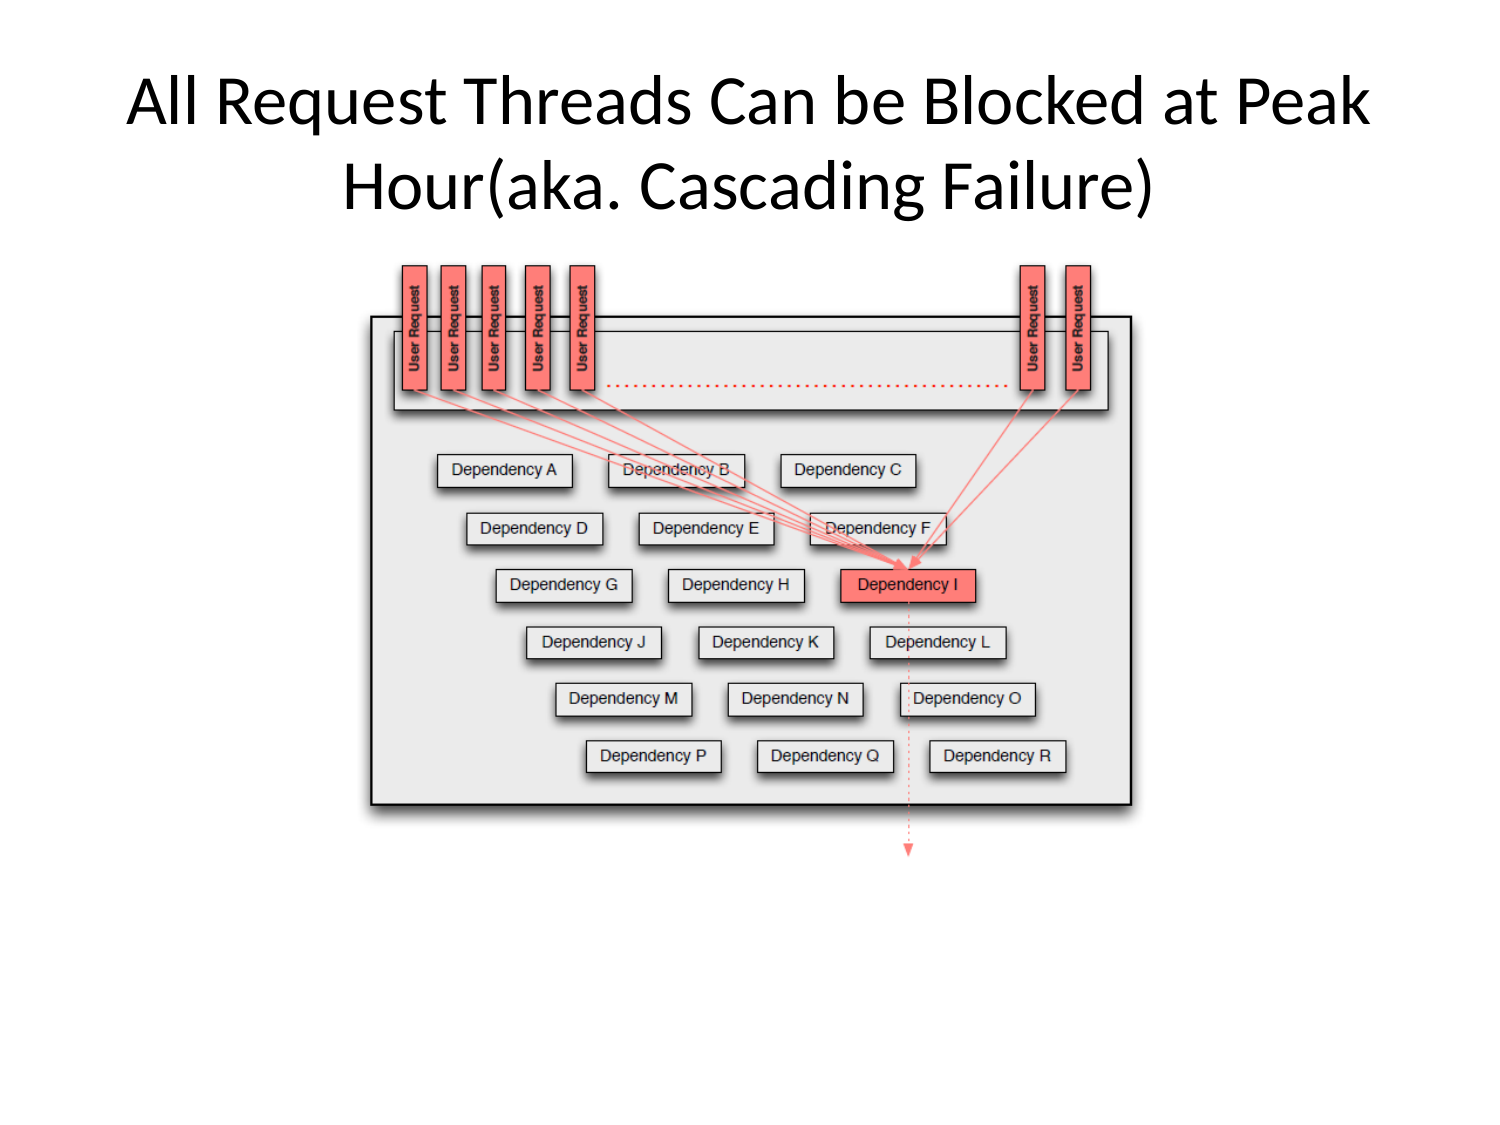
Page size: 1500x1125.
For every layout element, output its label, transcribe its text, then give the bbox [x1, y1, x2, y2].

title All Request Threads Can be Blocked at Peak Hour(aka. Cascading Failure) [75, 45, 1425, 233]
picture [348, 249, 1152, 875]
